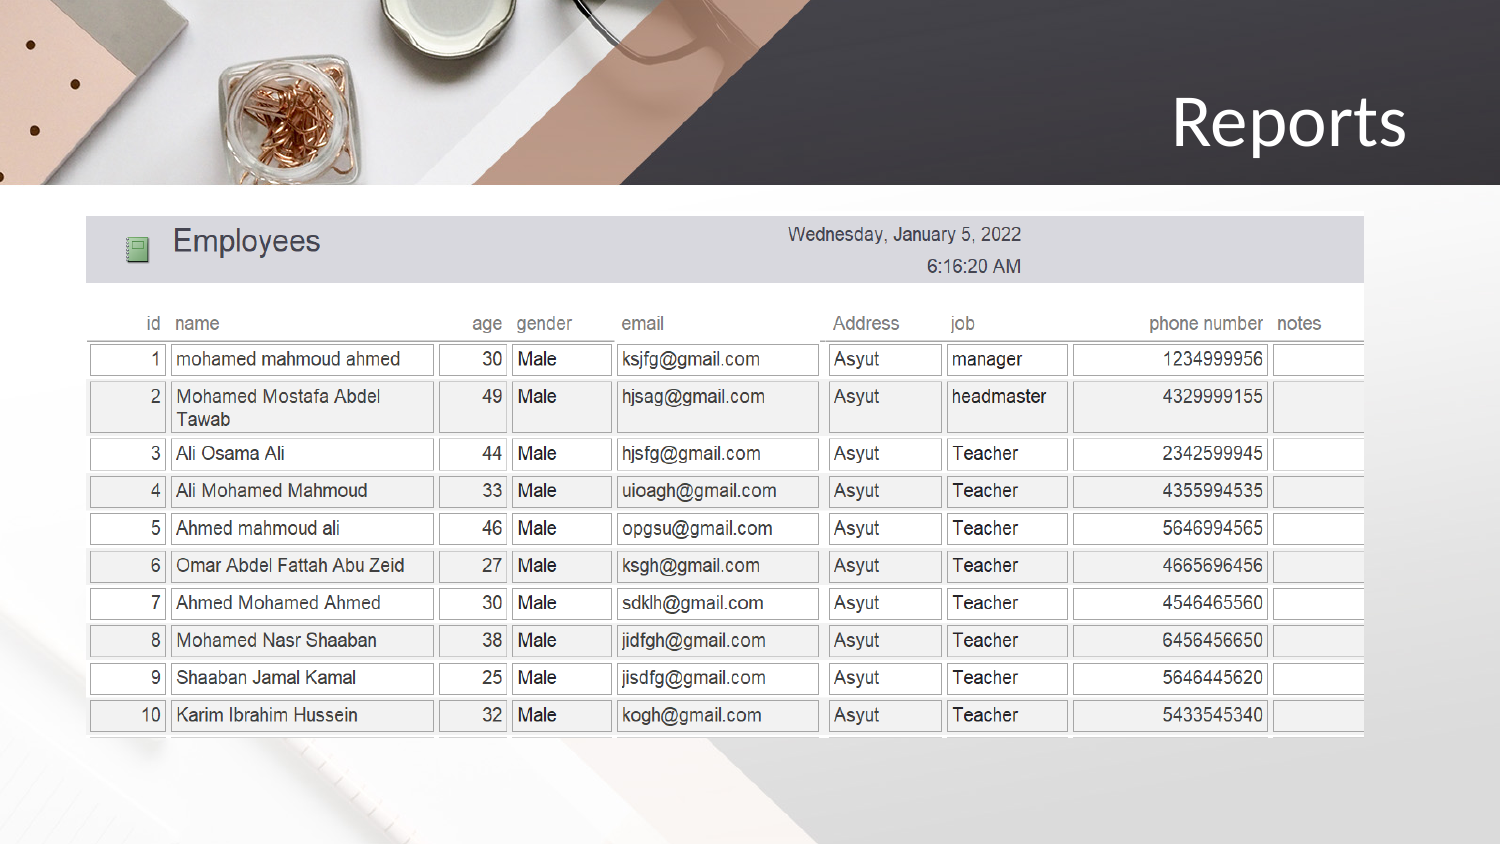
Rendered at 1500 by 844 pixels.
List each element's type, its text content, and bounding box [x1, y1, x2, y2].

picture [0, 0, 1500, 844]
title Reports [70, 53, 1423, 179]
